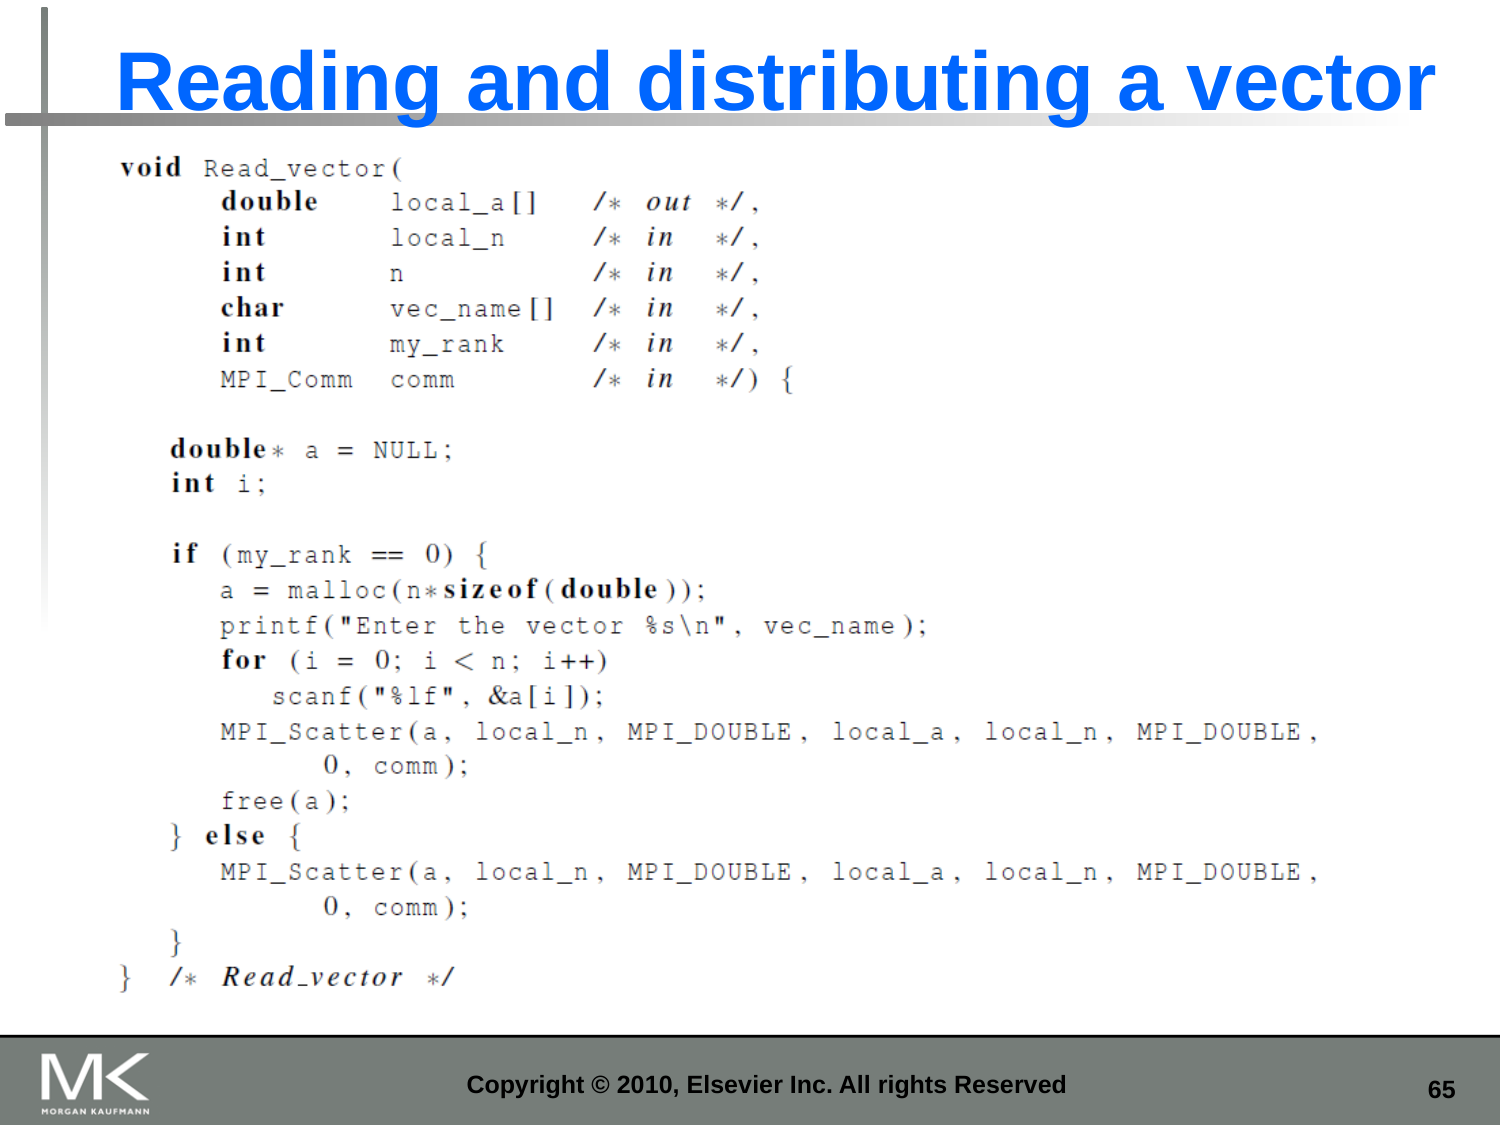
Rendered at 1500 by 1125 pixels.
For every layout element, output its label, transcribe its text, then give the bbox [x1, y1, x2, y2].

picture [111, 148, 1330, 1001]
picture [29, 1046, 160, 1123]
title Reading and distributing a vector [100, 18, 1460, 135]
footer Copyright © 2010, Elsevier Inc. All rights Reserved [170, 1046, 1365, 1106]
